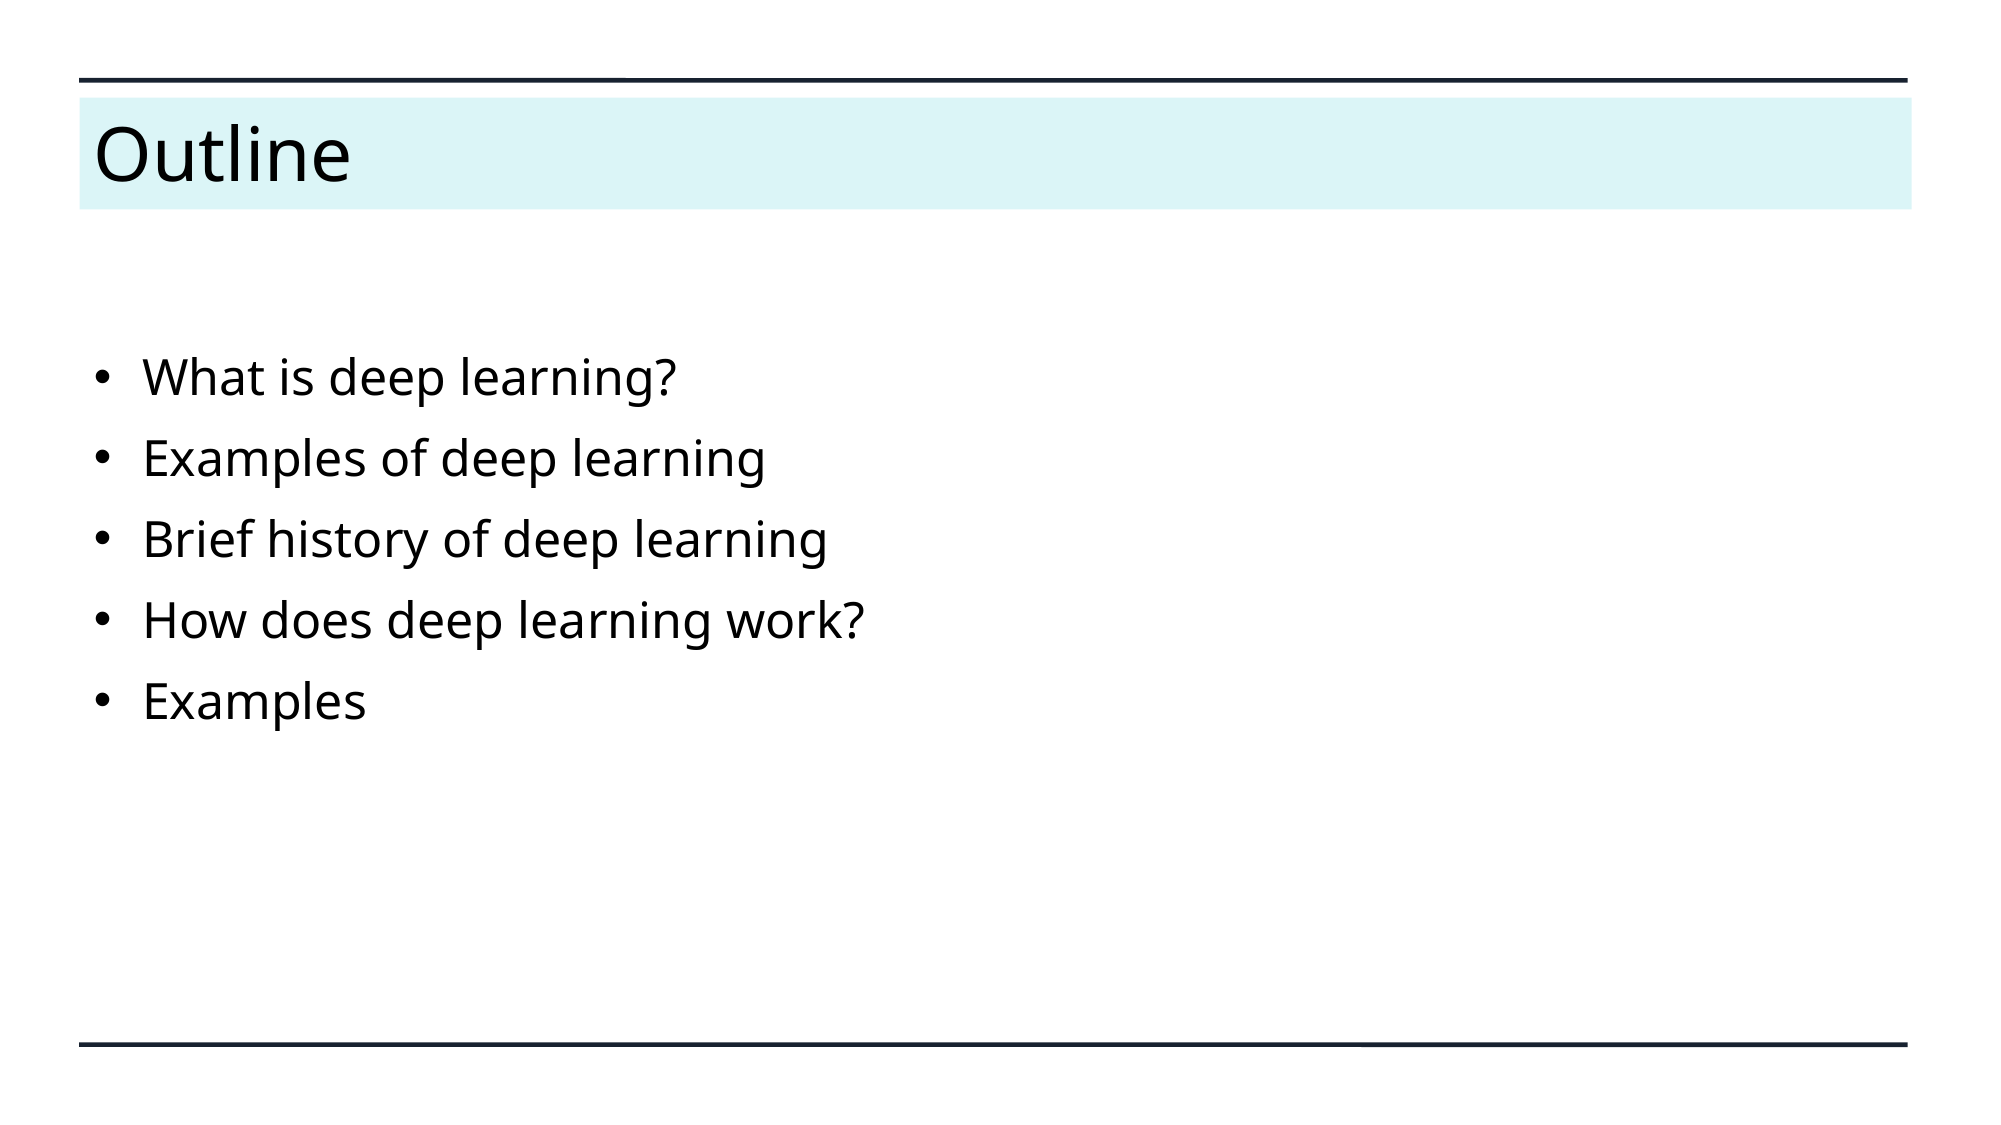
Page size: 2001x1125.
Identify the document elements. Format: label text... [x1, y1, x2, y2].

text_box What is deep learning? Examples of deep learning Brief history of deep learning How does deep learning work? Examples [79, 338, 1803, 965]
text_box [1824, 96, 1914, 212]
text_box Outline [79, 61, 1824, 242]
